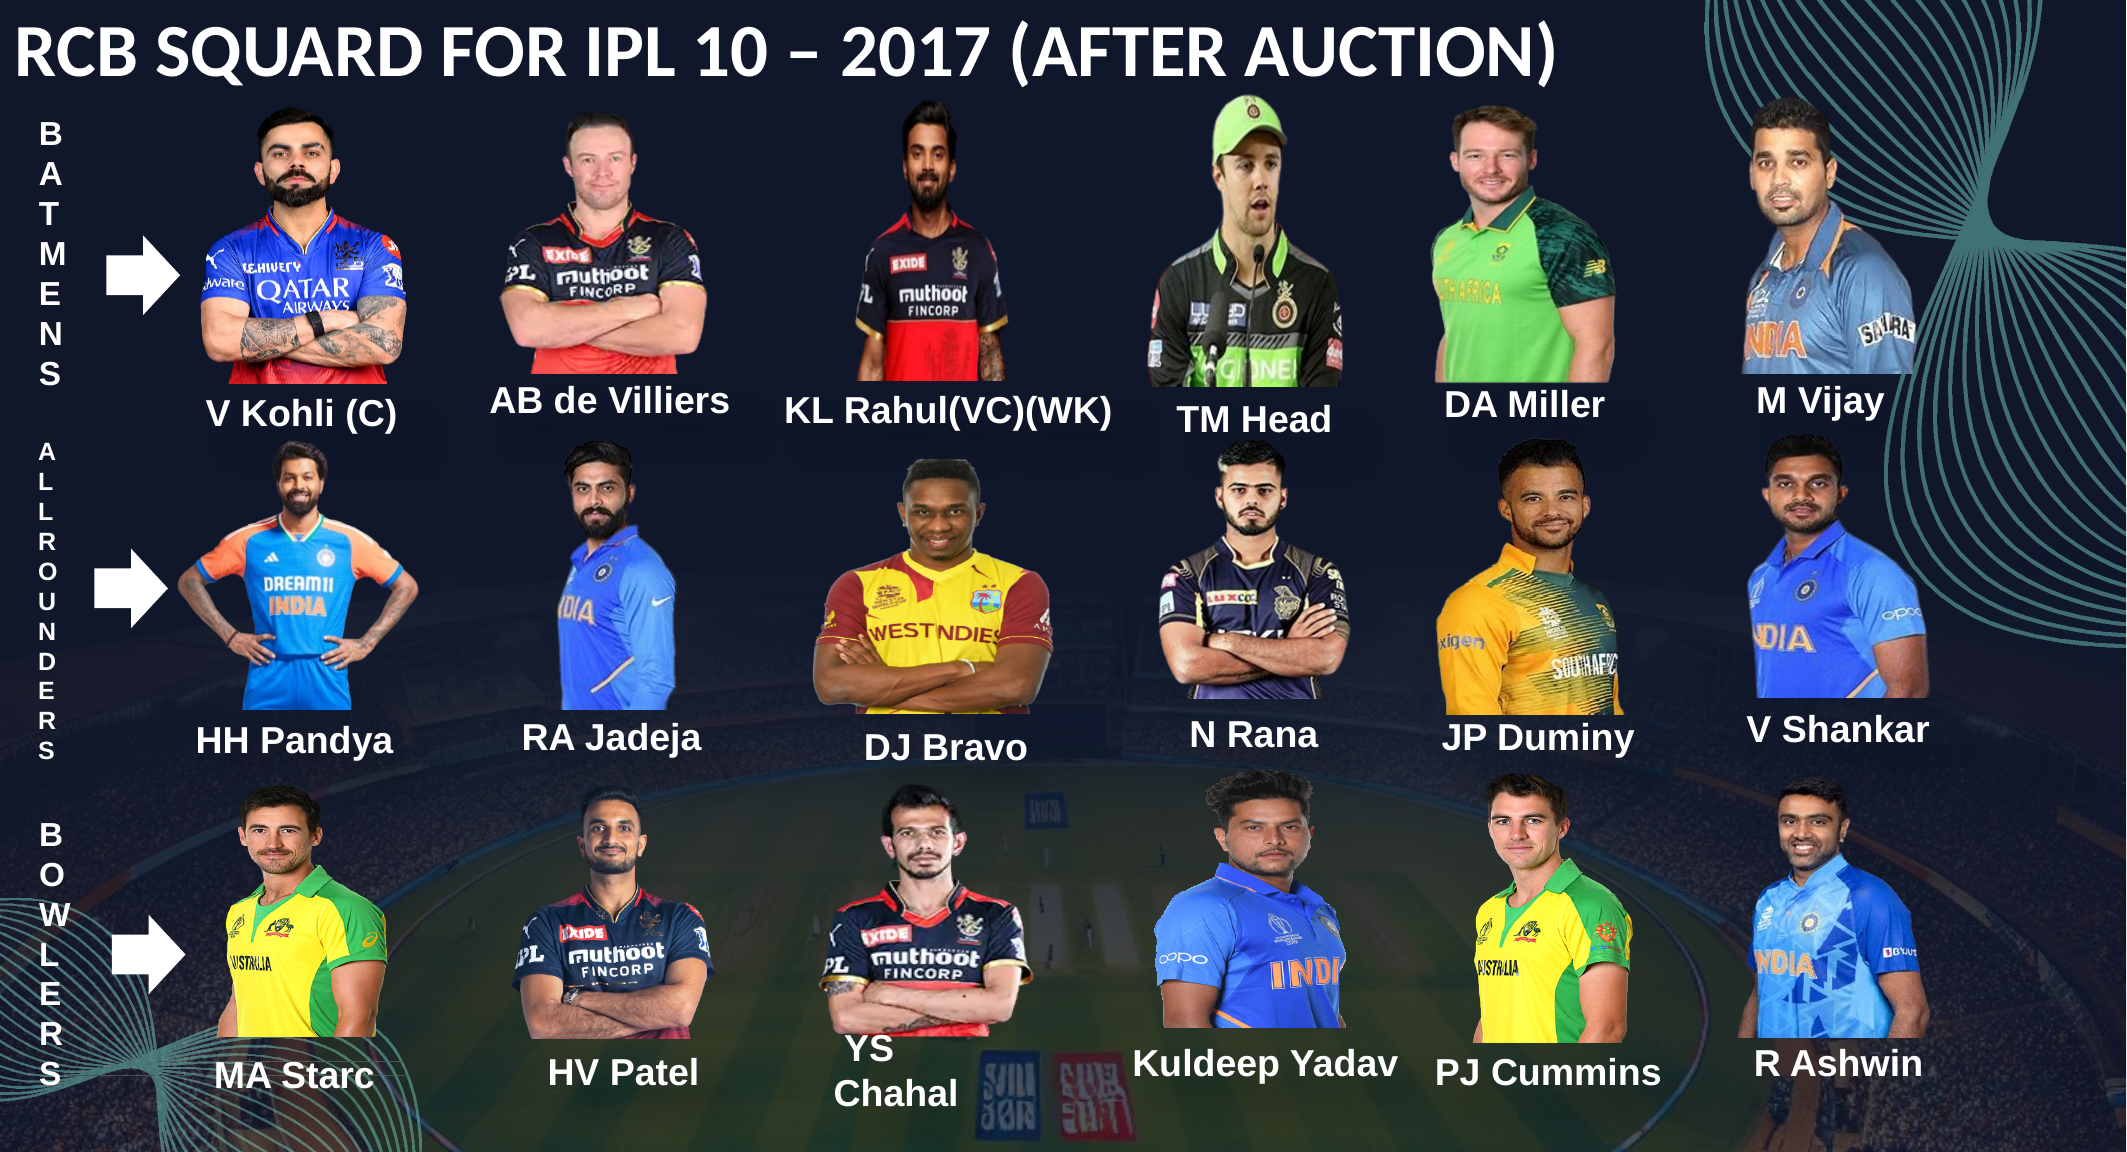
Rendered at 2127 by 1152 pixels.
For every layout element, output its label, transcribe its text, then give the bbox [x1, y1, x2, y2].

text_box HV Patel [532, 1040, 725, 1101]
text_box MA Starc [198, 1043, 401, 1104]
text_box YS Chahal [818, 1074, 1045, 1122]
text_box V Shankar [1731, 698, 1956, 758]
text_box TM Head [1161, 387, 1359, 423]
text_box V Kohli (C) [148, 384, 436, 442]
text_box RCB SQUARD FOR IPL 10 – 2017 (AFTER AUCTION) [0, 0, 1578, 99]
text_box JP Duminy [1426, 705, 1661, 758]
picture [776, 85, 1956, 392]
text_box RA Jadeja [506, 710, 728, 766]
text_box PJ Cummins [1419, 1043, 1688, 1100]
picture [167, 772, 442, 1037]
text_box AB de Villiers [474, 374, 757, 429]
picture [129, 90, 760, 384]
text_box DJ Bravo [848, 715, 1055, 742]
text_box ALLROUNDERS [23, 428, 81, 773]
text_box [94, 548, 157, 629]
text_box Kuldeep Yadav [1117, 1031, 1419, 1092]
picture [1418, 425, 1968, 715]
picture [811, 459, 1056, 715]
picture [475, 742, 1415, 1074]
text_box M Vijay [1741, 374, 1912, 425]
picture [157, 431, 439, 710]
text_box BATMENS [24, 105, 84, 400]
text_box R Ashwin [1739, 1031, 1950, 1092]
text_box [106, 255, 129, 296]
text_box DA Miller [1429, 392, 1631, 433]
text_box [111, 914, 167, 995]
picture [1701, 771, 1949, 1038]
picture [456, 424, 753, 710]
picture [1101, 423, 1409, 699]
text_box N Rana [1174, 702, 1346, 762]
text_box HH Pandya [180, 710, 420, 769]
text_box KL Rahul(VC)(WK) [769, 378, 1132, 439]
picture [1419, 758, 1693, 1043]
text_box BOWLERS [24, 805, 88, 1100]
